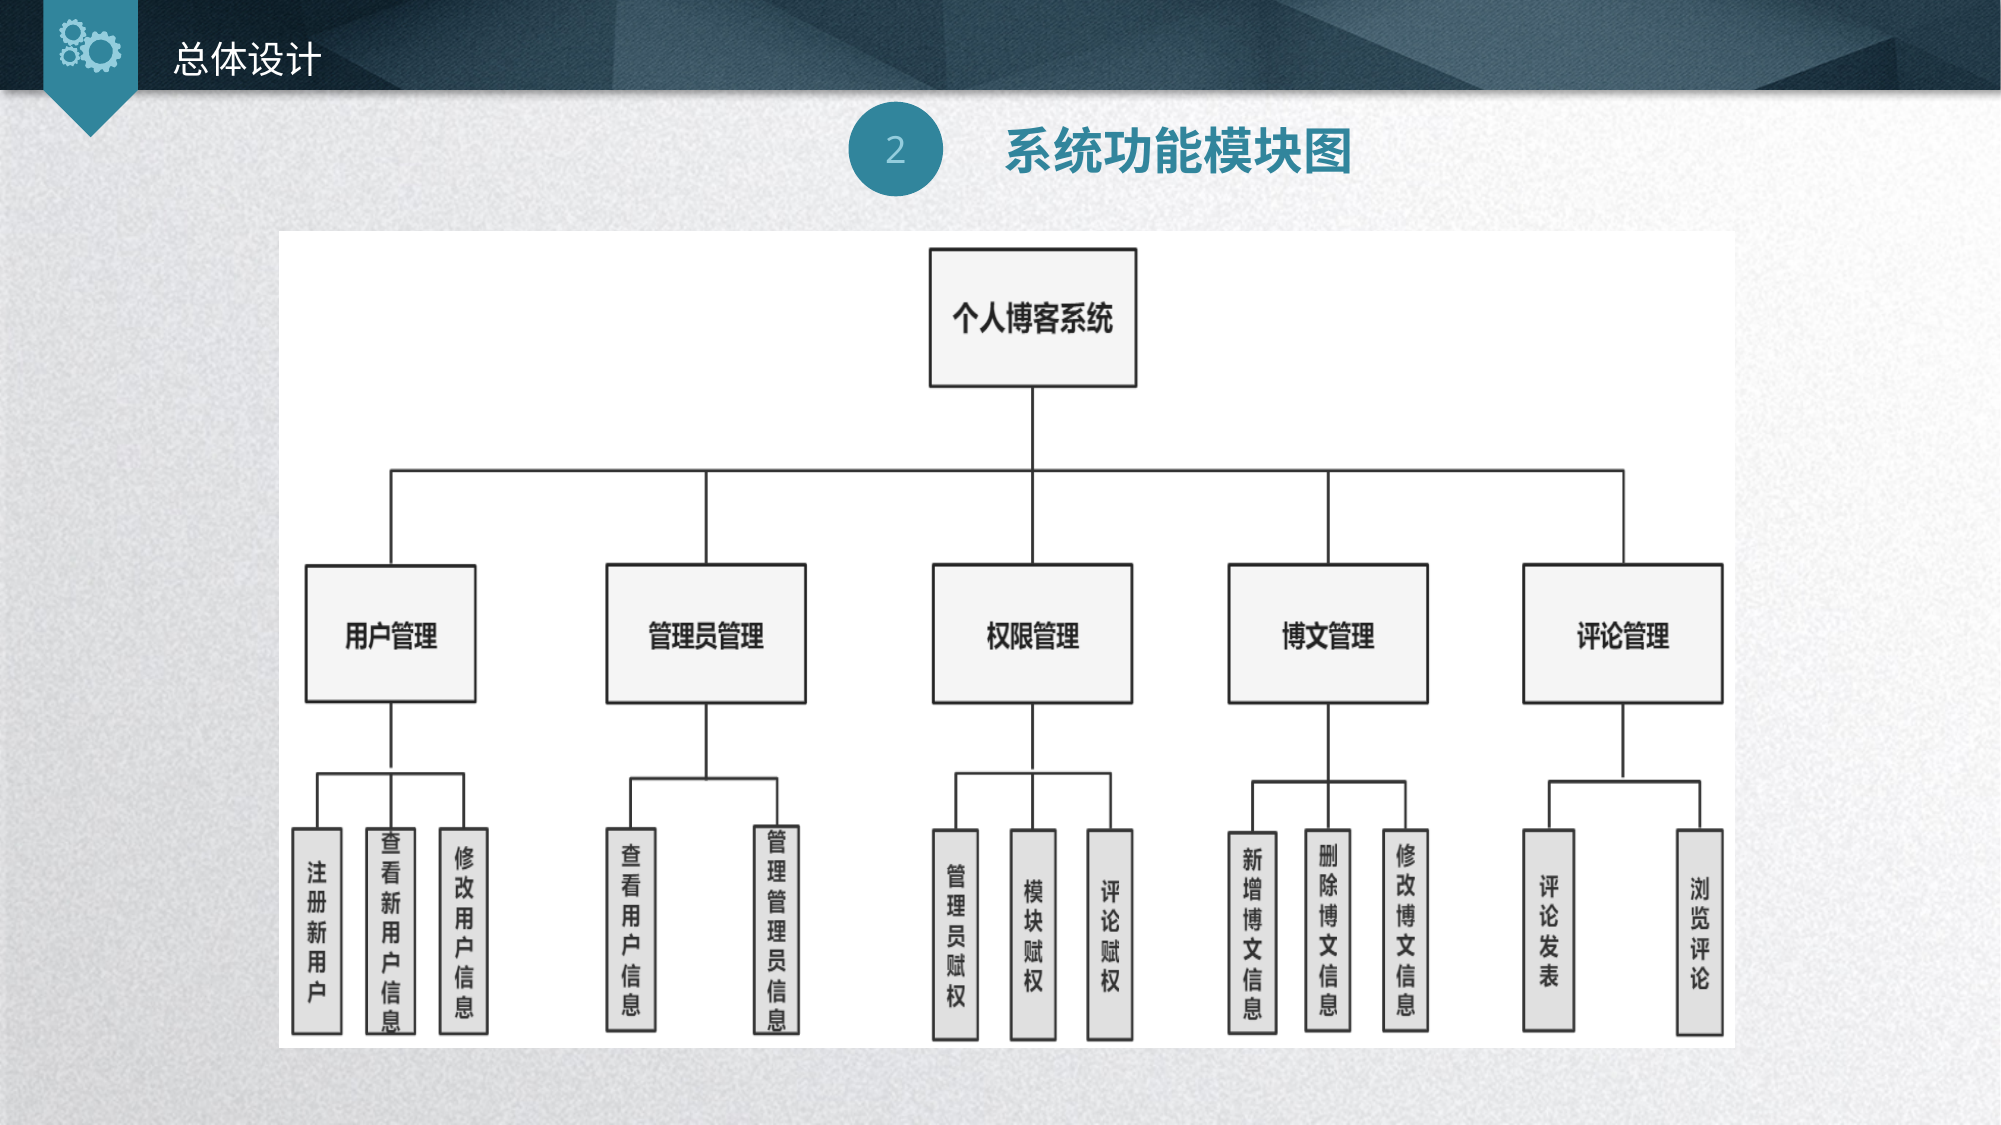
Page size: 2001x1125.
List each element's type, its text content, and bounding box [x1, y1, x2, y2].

text_box 系统功能模块图 [988, 111, 1560, 187]
picture [0, 92, 2001, 1125]
text_box [140, 0, 2001, 92]
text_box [59, 18, 123, 74]
text_box 总体设计 [161, 30, 469, 88]
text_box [43, 0, 139, 138]
text_box 2 [846, 99, 946, 199]
text_box [0, 0, 41, 92]
